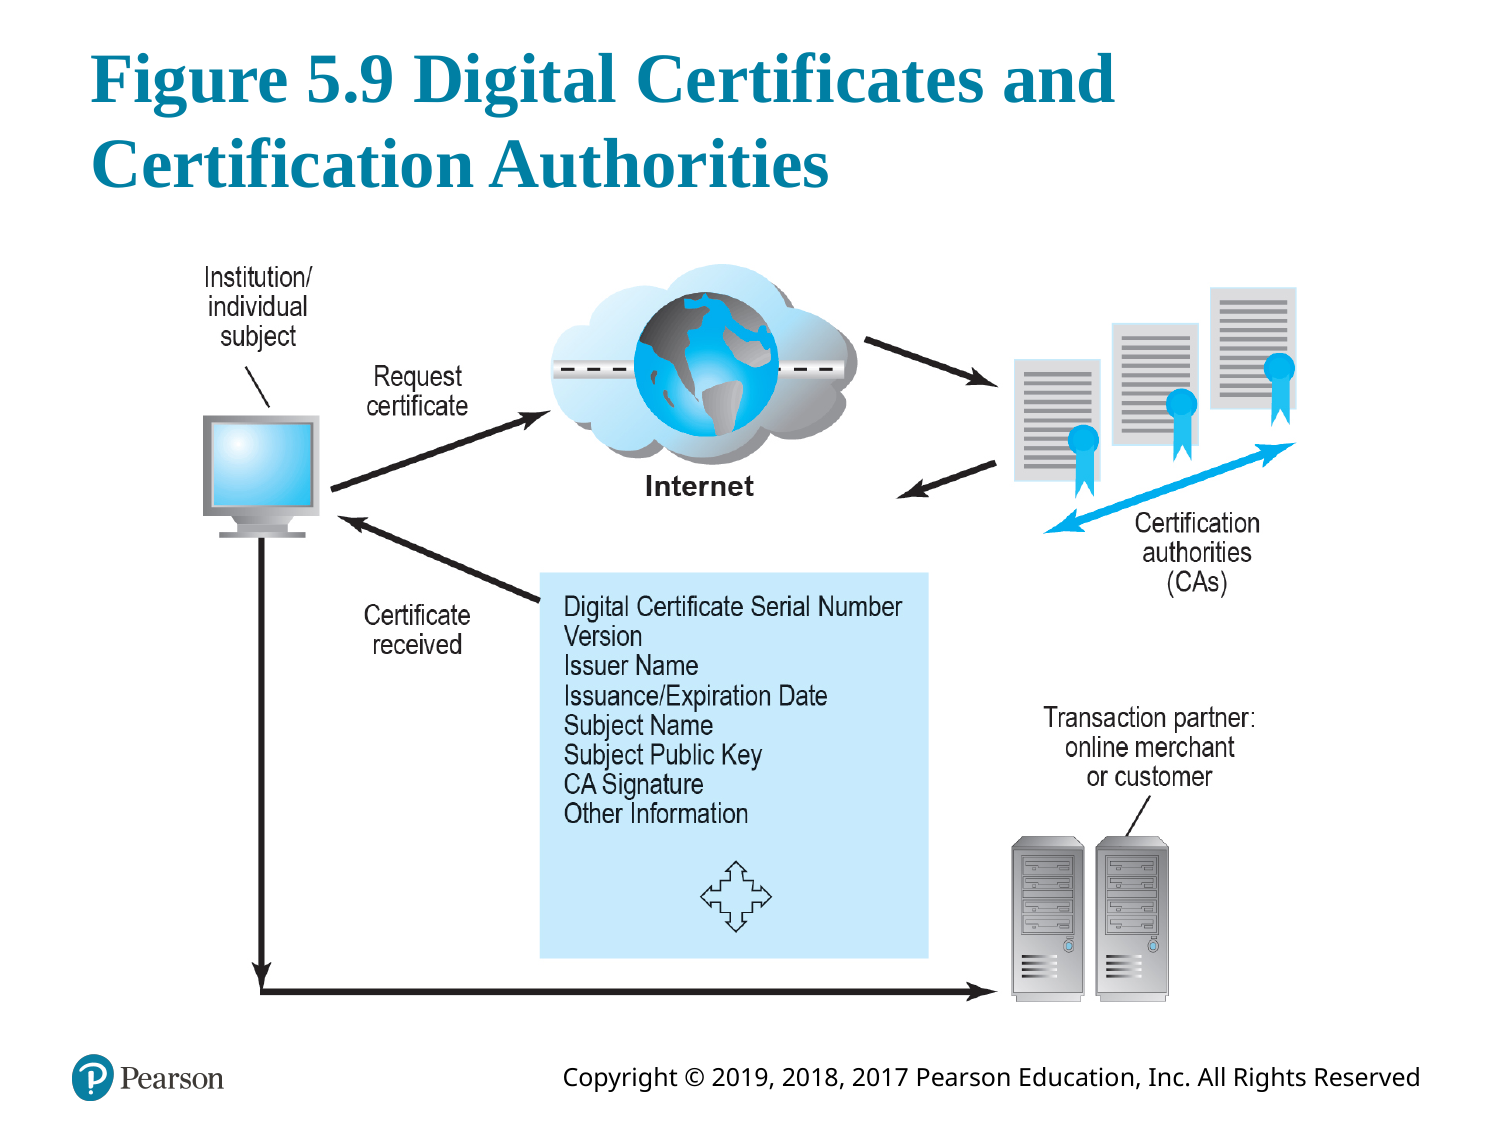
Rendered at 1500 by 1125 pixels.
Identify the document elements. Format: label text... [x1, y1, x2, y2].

title Figure 5.9 Digital Certificates and Certification Authorities [75, 41, 1425, 217]
picture [72, 1087, 83, 1101]
picture [202, 257, 1298, 1003]
picture [98, 1054, 224, 1101]
picture [80, 1063, 106, 1088]
picture [72, 1054, 88, 1070]
